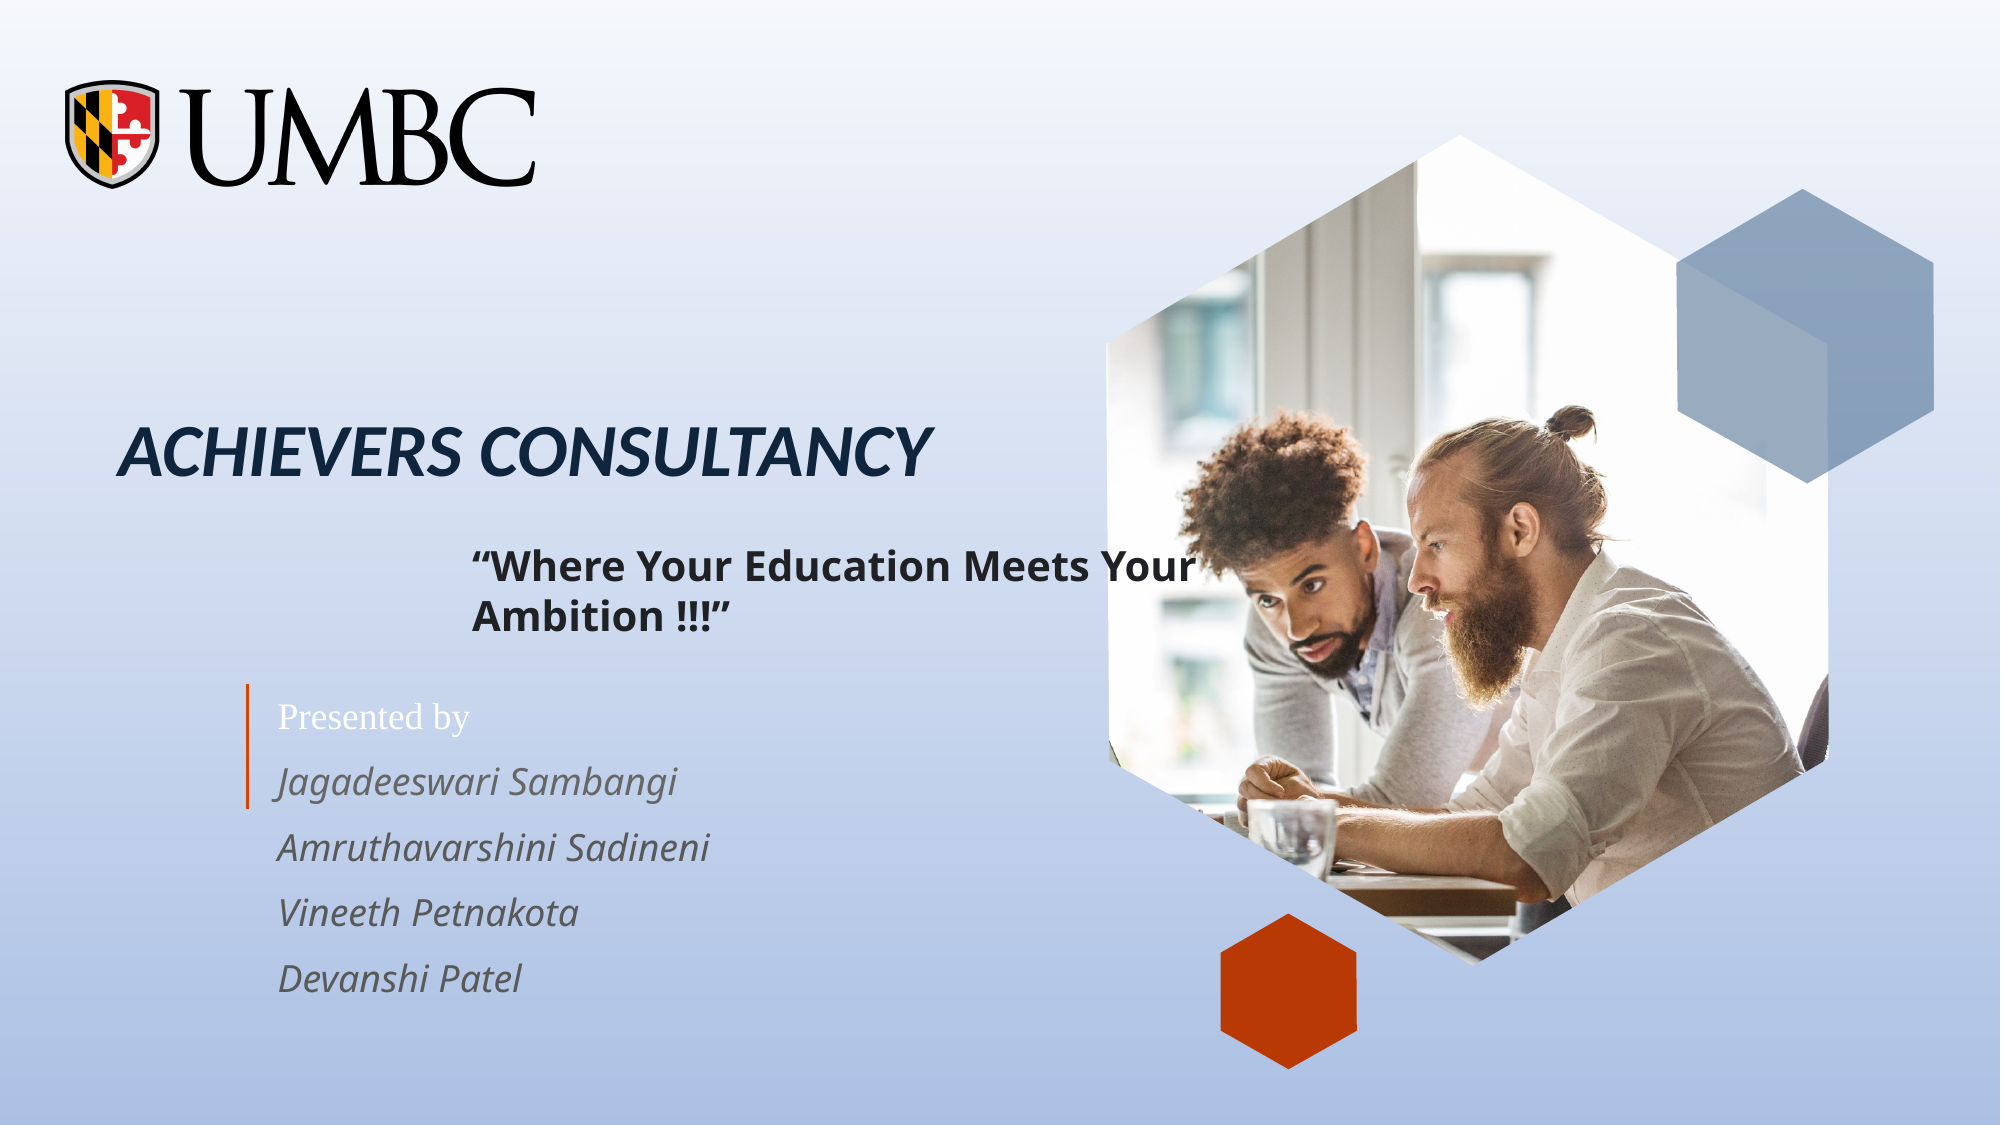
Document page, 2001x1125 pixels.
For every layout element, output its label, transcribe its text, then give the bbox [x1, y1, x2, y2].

list Presented by Jagadeeswari Sambangi Amruthavarshini Sadineni Vineeth Petnakota Devanshi Patel [262, 684, 746, 1115]
title ACHIEVERS CONSULTANCY [103, 283, 967, 622]
text_box “Where Your Education Meets Your Ambition !!!” [457, 532, 1105, 647]
picture [65, 80, 535, 189]
picture [1105, 134, 1935, 966]
